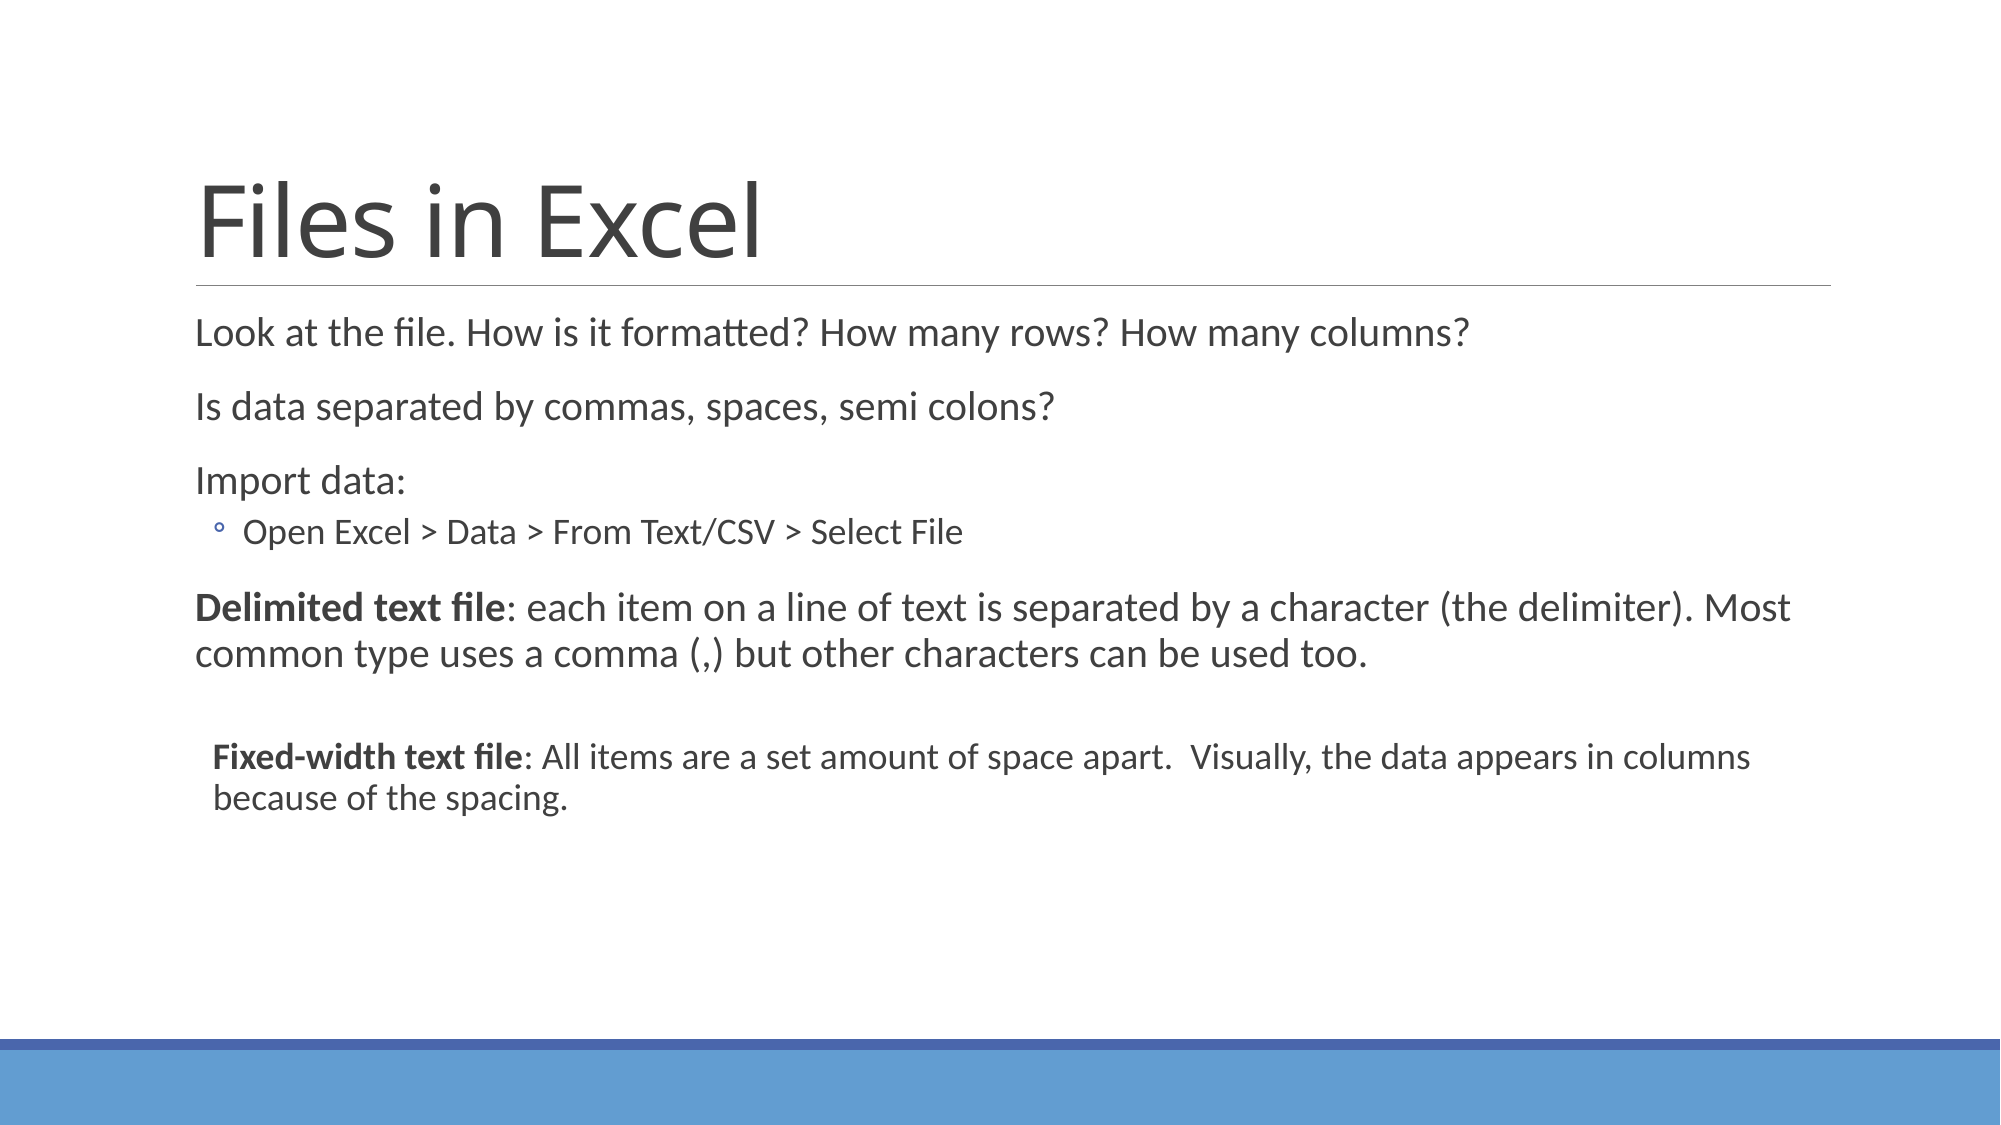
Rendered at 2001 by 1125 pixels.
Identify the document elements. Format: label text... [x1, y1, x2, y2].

list Look at the file. How is it formatted? How many rows? How many columns? Is data separated by commas, spaces, semi colons? Import data: Open Excel > Data > From Text/CSV > Select File Delimited text file: each item on a line of text is separated by a character (the delimiter). Most common type uses a comma (,) but other characters can be used too. Fixed-width text file: All items are a set amount of space apart. Visually, the data appears in columns because of the spacing. [180, 302, 1830, 963]
title Files in Excel [180, 47, 1830, 285]
